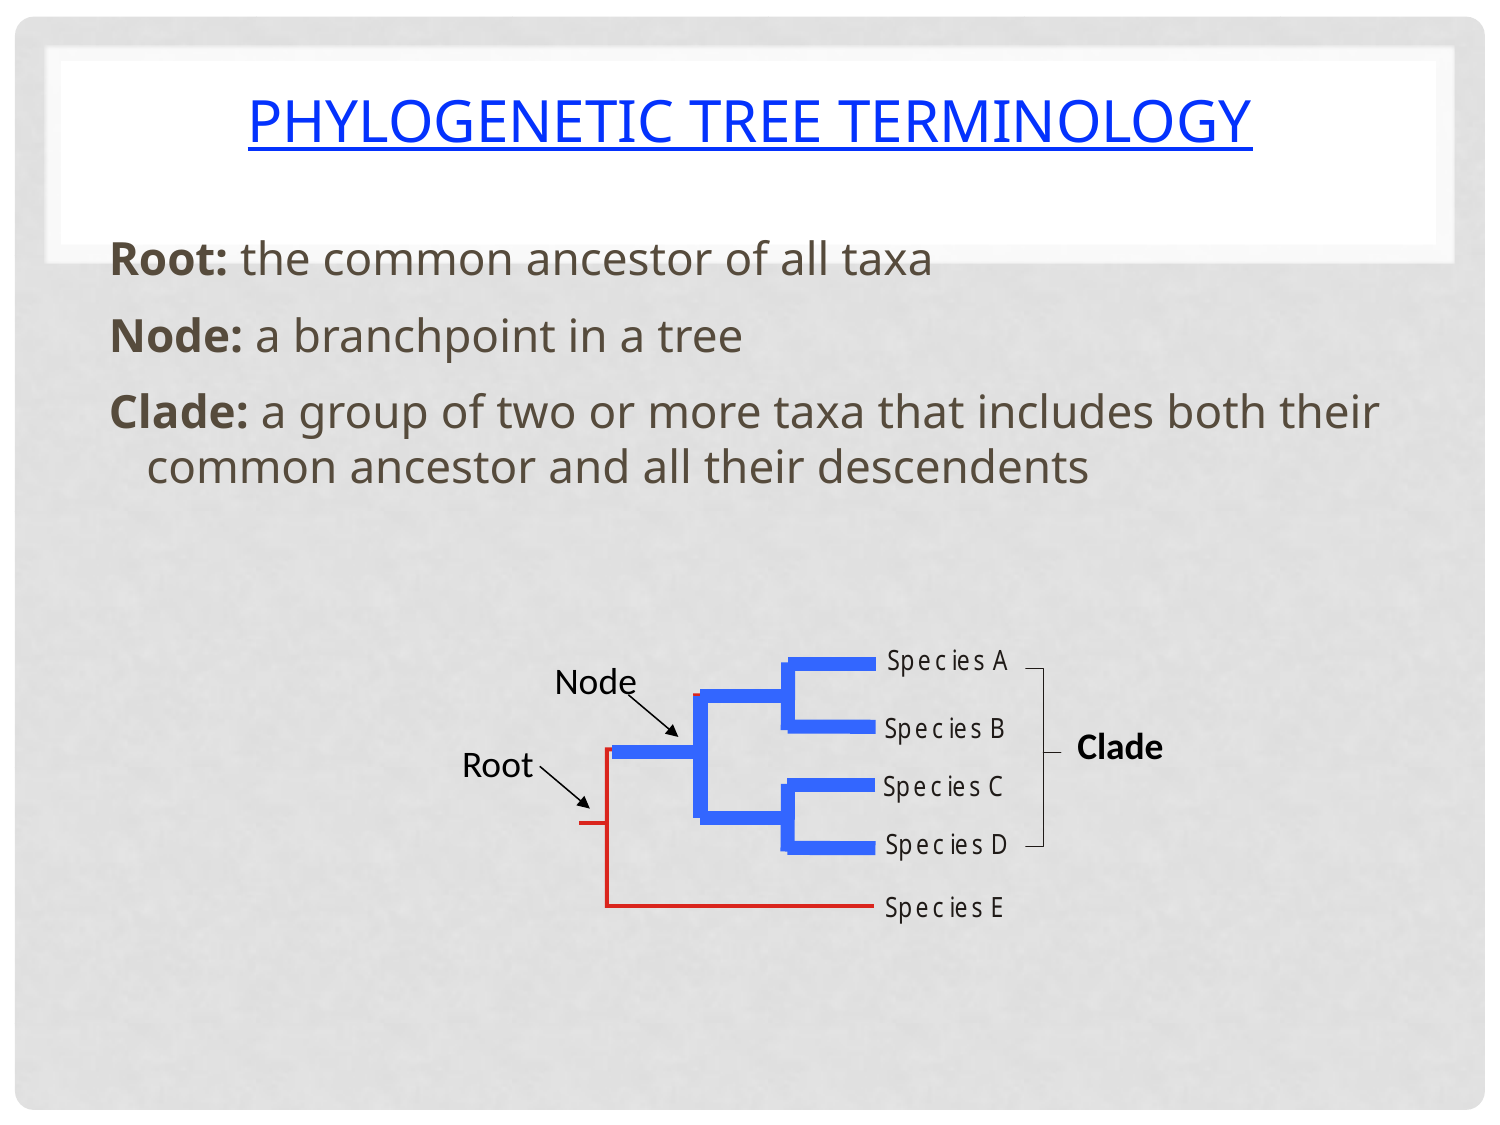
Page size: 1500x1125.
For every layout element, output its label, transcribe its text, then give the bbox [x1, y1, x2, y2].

list Root: the common ancestor of all taxa Node: a branchpoint in a tree Clade: a group of two or more taxa that includes both their common ancestor and all their descendents [75, 222, 1425, 875]
text_box Clade [1063, 714, 1225, 774]
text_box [1023, 662, 1063, 852]
title Phylogenetic tree terminology [75, 24, 1425, 213]
picture [575, 648, 1013, 926]
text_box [611, 662, 876, 852]
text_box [447, 649, 575, 809]
